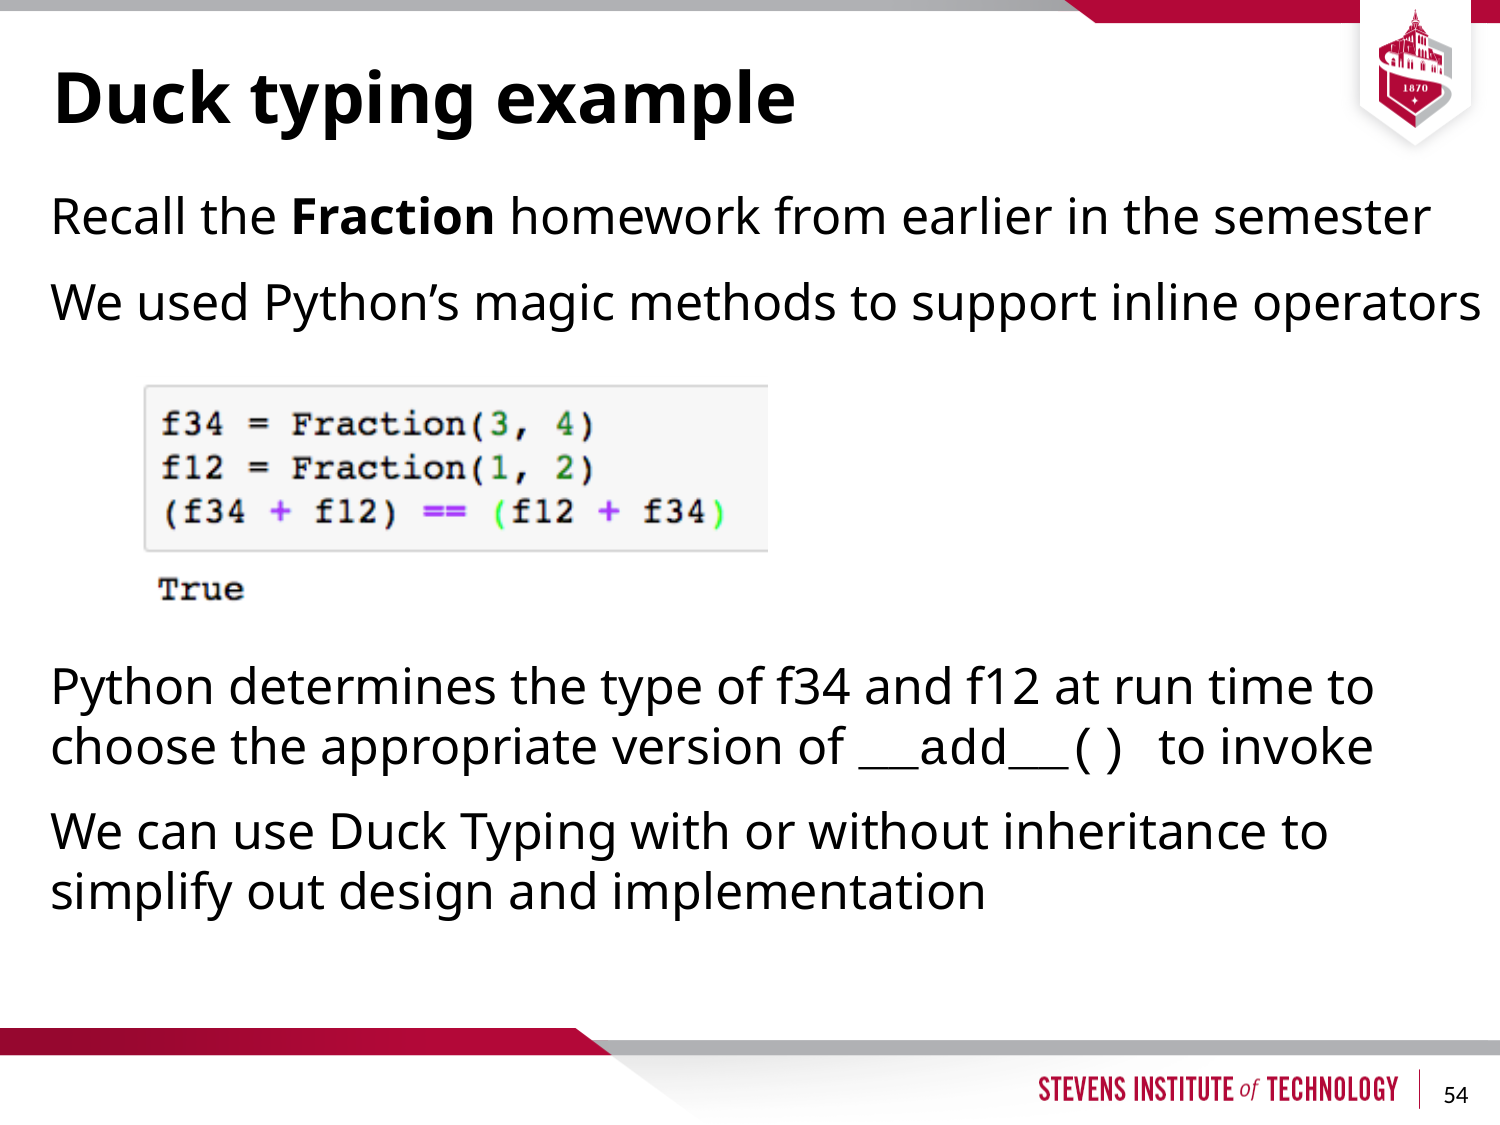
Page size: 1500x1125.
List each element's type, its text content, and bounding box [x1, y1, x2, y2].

slide_number 54 [1428, 1071, 1490, 1108]
picture [0, 0, 1500, 160]
list Recall the Fraction homework from earlier in the semester We used Python’s magic methods to support inline operators Python determines the type of f34 and f12 at run time to choose the appropriate version of __add__() to invoke We can use Duck Typing with or without inheritance to simplify out design and implementation [35, 177, 1500, 918]
title Duck typing example [37, 45, 1338, 150]
picture [0, 1028, 1500, 1125]
picture [136, 374, 768, 636]
